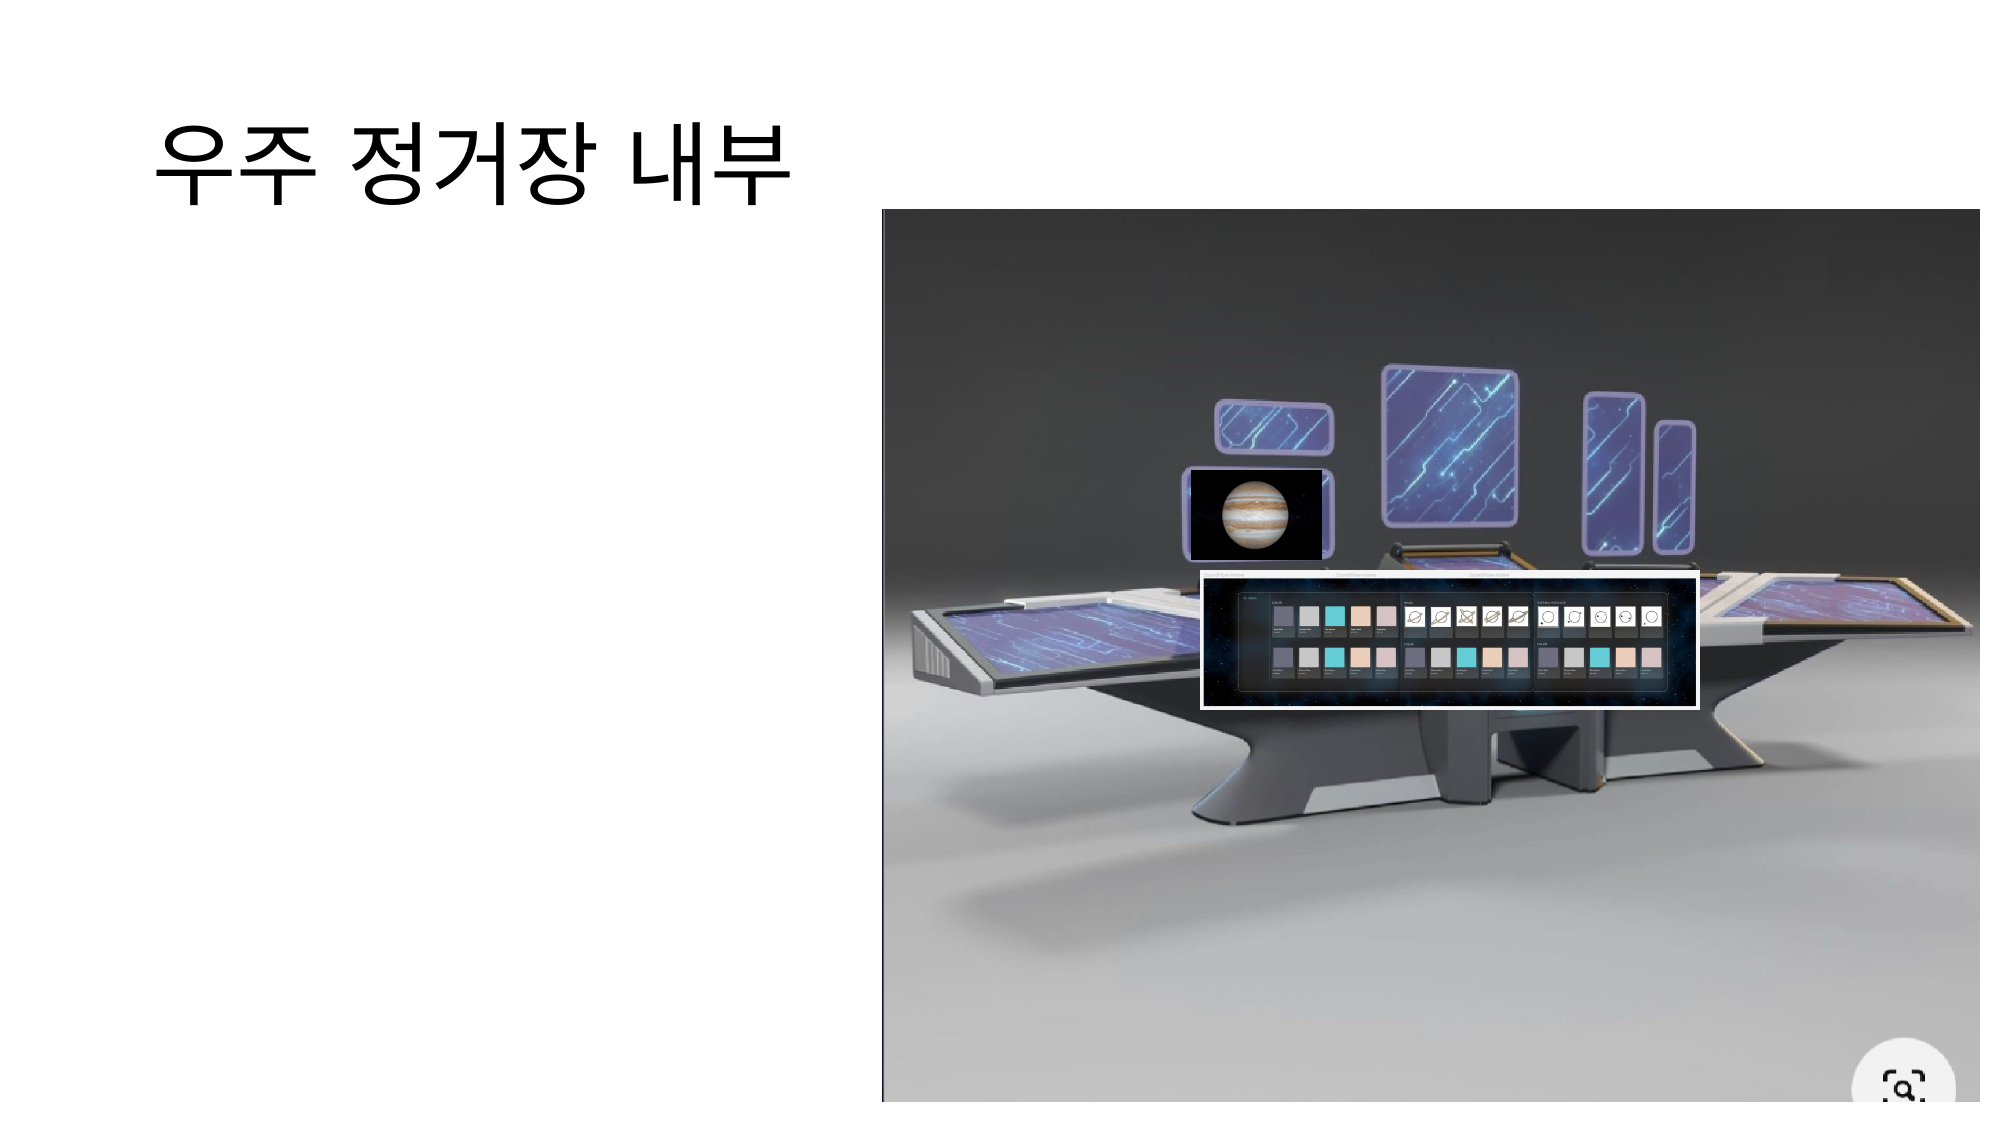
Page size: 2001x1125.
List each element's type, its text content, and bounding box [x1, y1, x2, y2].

picture [1200, 570, 1700, 710]
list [882, 209, 1987, 1102]
picture [1191, 470, 1322, 560]
title 우주 정거장 내부 [137, 59, 1863, 278]
